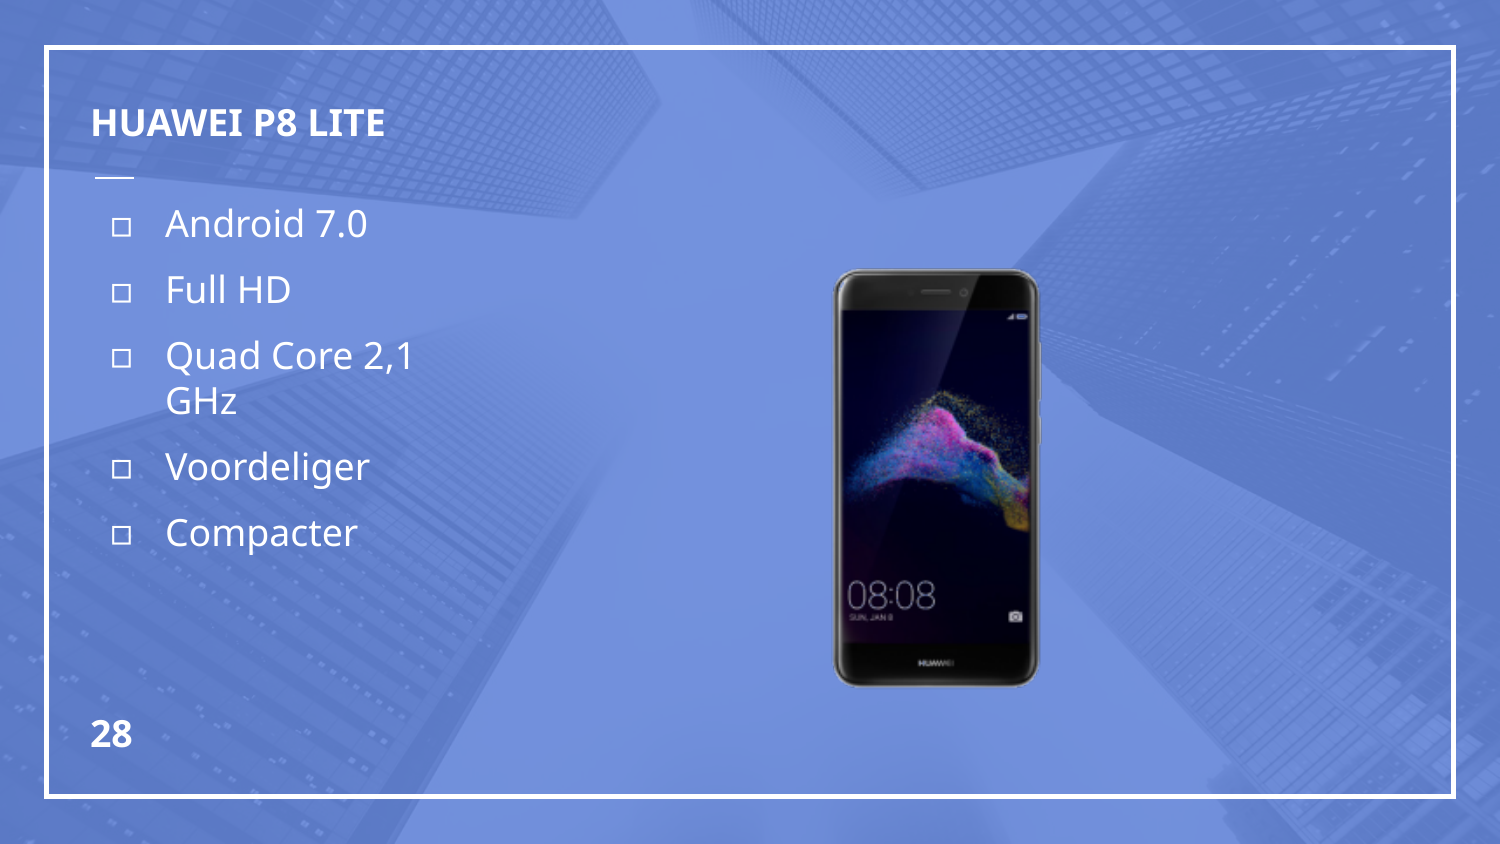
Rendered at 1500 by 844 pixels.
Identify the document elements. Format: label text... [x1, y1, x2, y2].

picture [818, 253, 1057, 705]
slide_number 28 [75, 687, 165, 777]
list Android 7.0 Full HD Quad Core 2,1 GHz Voordeliger Compacter [75, 185, 483, 621]
title HUAWEI P8 LITE [75, 83, 1389, 218]
